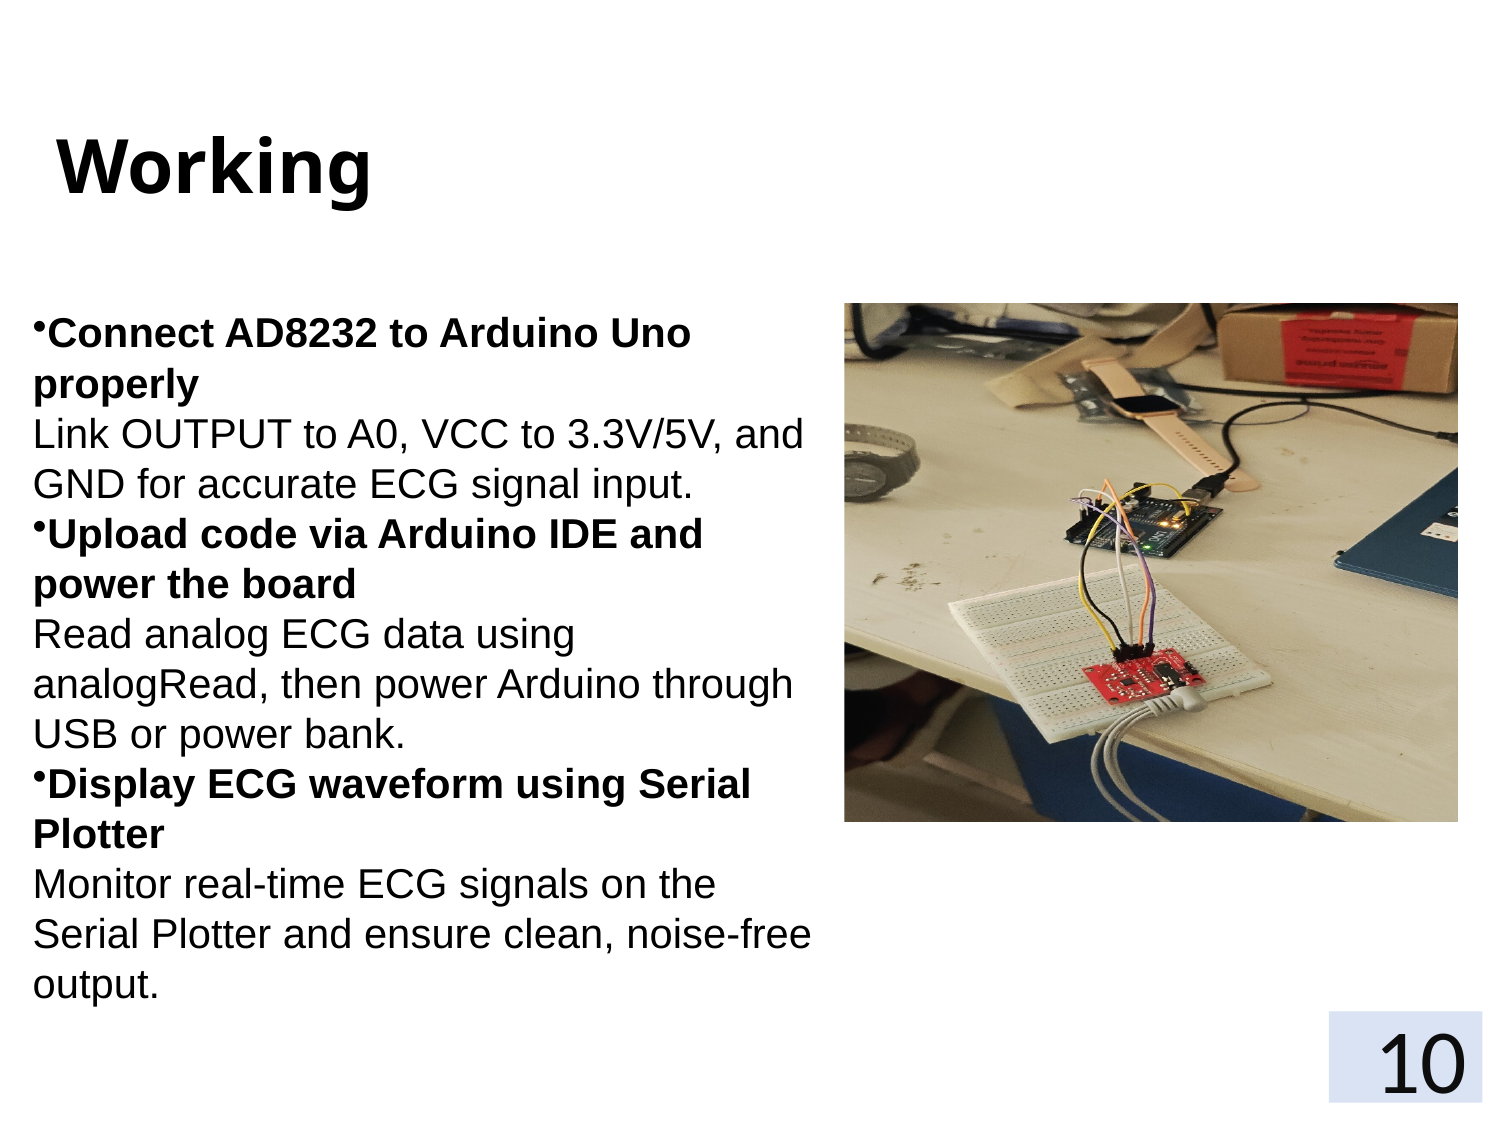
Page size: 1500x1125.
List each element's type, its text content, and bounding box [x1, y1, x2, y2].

title Working [41, 90, 563, 218]
list Connect AD8232 to Arduino Uno properly Link OUTPUT to A0, VCC to 3.3V/5V, and GND for accurate ECG signal input. Upload code via Arduino IDE and power the board Read analog ECG data using analogRead, then power Arduino through USB or power bank. Display ECG waveform using Serial Plotter Monitor real-time ECG signals on the Serial Plotter and ensure clean, noise-free output. [17, 298, 833, 1015]
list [844, 303, 1458, 822]
slide_number 10 [1328, 1011, 1483, 1103]
